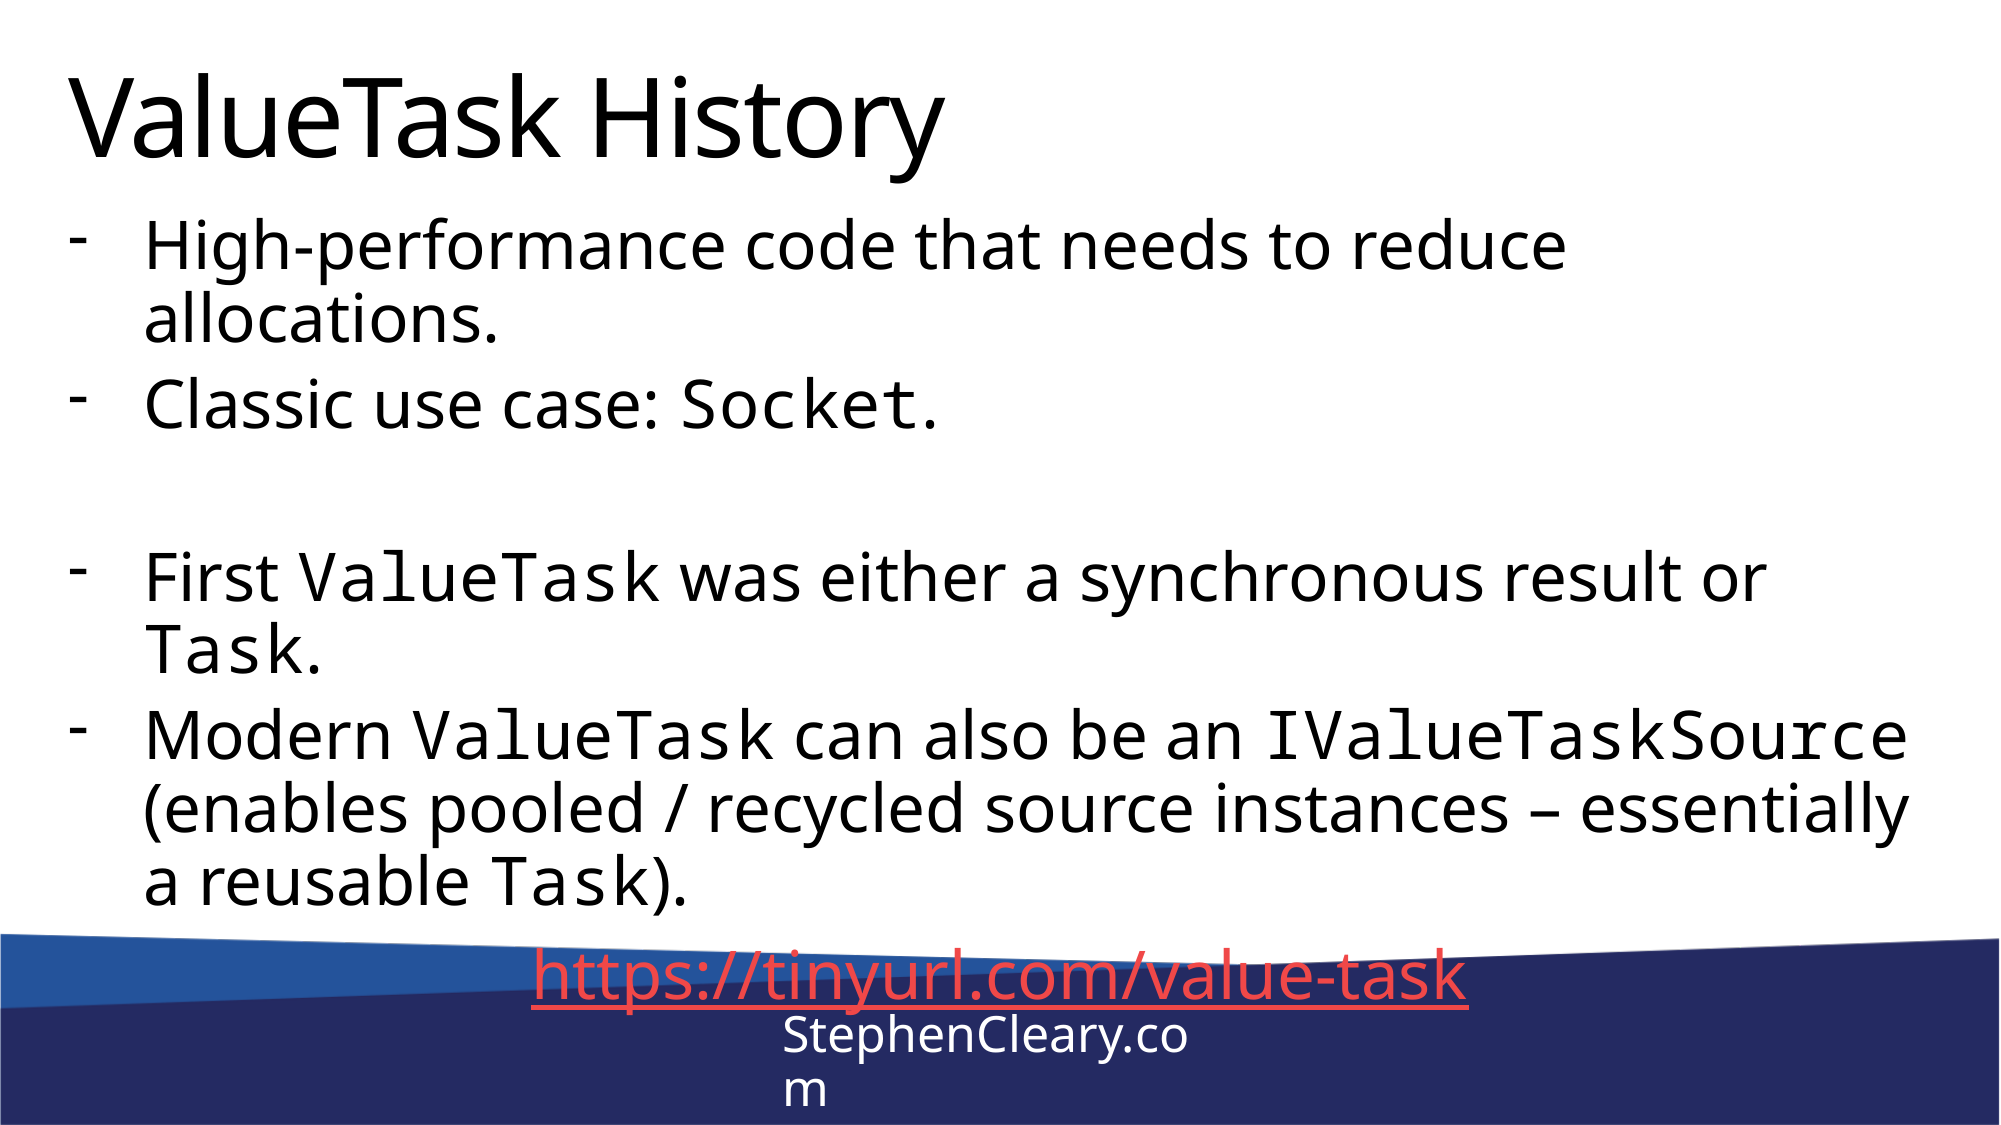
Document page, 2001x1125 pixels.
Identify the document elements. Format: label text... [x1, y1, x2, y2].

picture [0, 0, 2000, 1125]
list High-performance code that needs to reduce allocations. Classic use case: Socket. First ValueTask was either a synchronous result or Task. Modern ValueTask can also be an IValueTaskSource (enables pooled / recycled source instances – essentially a reusable Task). https://tinyurl.com/value-task [44, 196, 1956, 897]
title ValueTask History [44, 47, 1957, 196]
